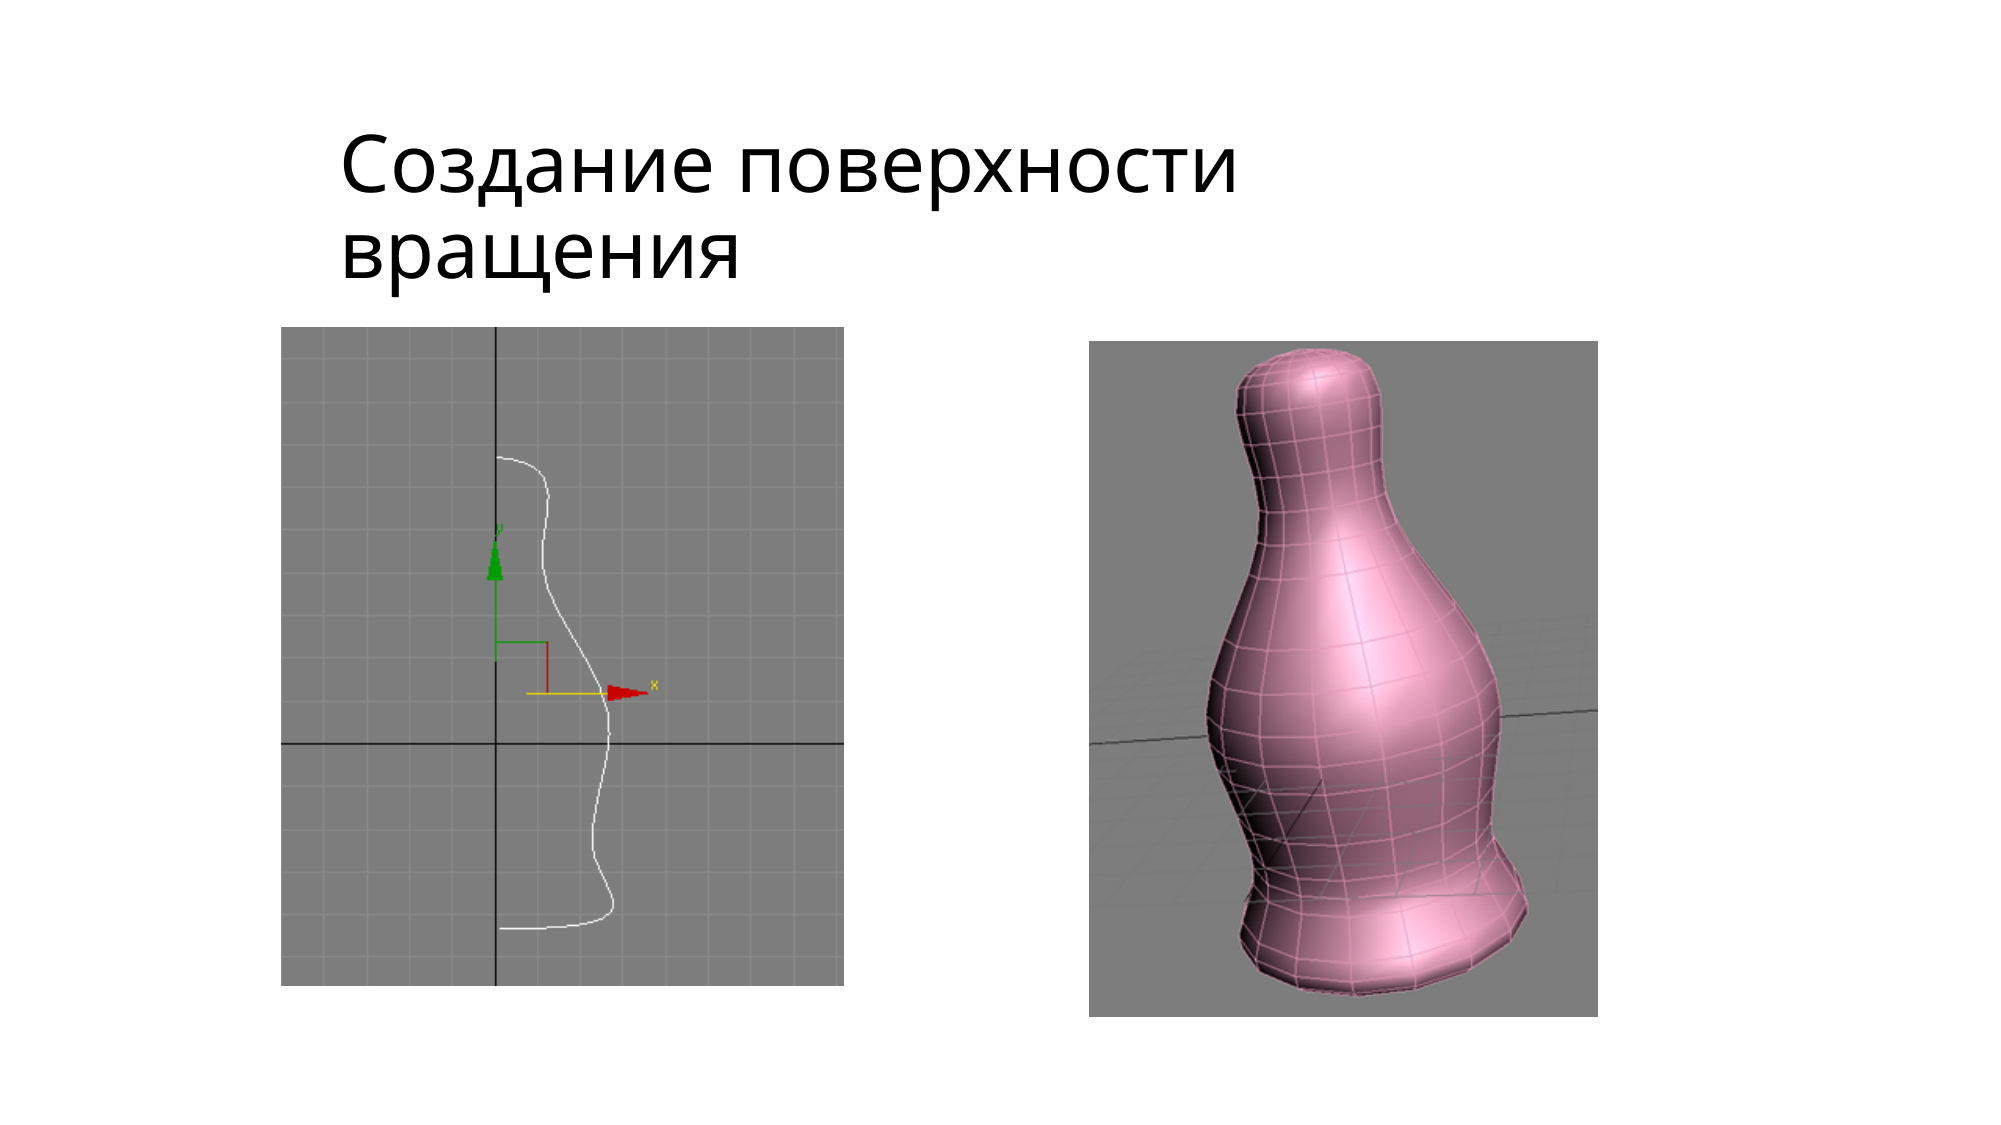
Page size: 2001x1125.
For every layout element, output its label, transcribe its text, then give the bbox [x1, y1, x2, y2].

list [1089, 341, 1598, 1017]
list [281, 327, 844, 986]
title Создание поверхности вращения [324, 115, 1675, 304]
